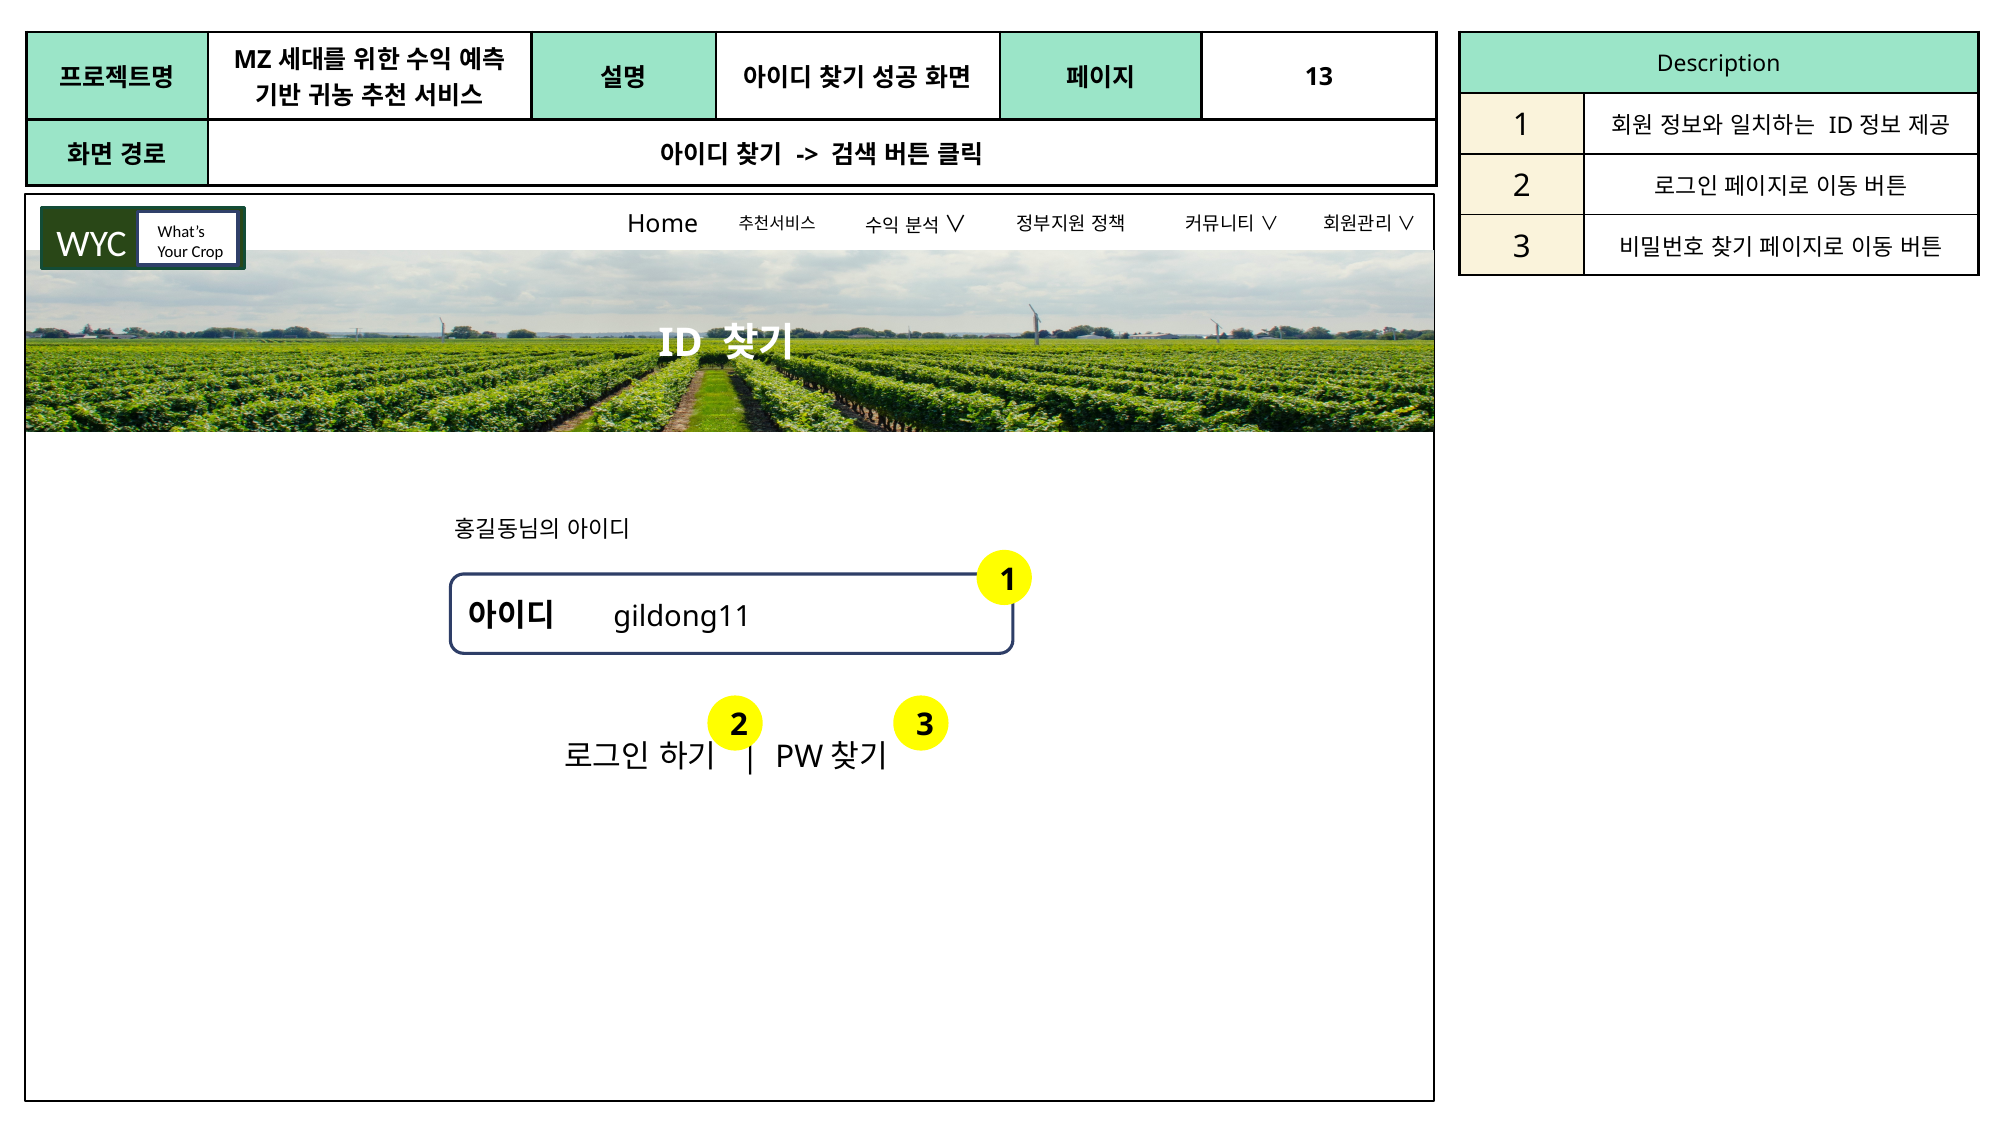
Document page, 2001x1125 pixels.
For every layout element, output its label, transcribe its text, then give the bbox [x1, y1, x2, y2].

text_box [24, 440, 1435, 1101]
table_header 페이지 [1001, 33, 1200, 118]
table_cell 로그인 페이지로 이동 버튼 [1585, 155, 1977, 214]
table_cell 아이디 찾기 -> 검색 버튼 클릭 [209, 121, 1435, 184]
text_box 2 [707, 695, 763, 751]
text_box 1 [976, 560, 1032, 606]
table_header 아이디 찾기 성공 화면 [717, 33, 999, 118]
table_cell 화면 경로 [28, 121, 207, 184]
table_header 프로젝트명 [28, 33, 207, 118]
table_cell 3 [1461, 215, 1583, 274]
text_box 커뮤니티 ∨ [1157, 195, 1307, 247]
text_box 아이디 gildong11 [450, 573, 1013, 654]
text_box 수익 분석 ∨ [848, 195, 985, 247]
table_cell 회원 정보와 일치하는 ID정보 제공 [1585, 94, 1977, 153]
text_box 정부지원 정책 [985, 195, 1157, 247]
table_header 13 [1203, 33, 1435, 118]
picture [25, 249, 1434, 432]
text_box 회원관리 ∨ [1307, 195, 1434, 248]
text_box WYC [41, 211, 143, 247]
text_box 추천서비스 [716, 195, 839, 247]
table_header 설명 [533, 33, 715, 118]
text_box [40, 206, 246, 247]
text_box [24, 193, 1435, 249]
text_box 홍길동님의 아이디 [436, 493, 1030, 563]
text_box Home [602, 195, 716, 247]
table_cell 1 [1461, 94, 1583, 153]
table_cell 2 [1461, 155, 1583, 214]
text_box 로그인 하기 | PW찾기 [470, 723, 1000, 787]
table_header MZ세대를 위한 수익 예측 기반 귀농 추천 서비스 [209, 33, 530, 118]
table_header Description [1461, 33, 1977, 92]
table_cell 비밀번호 찾기 페이지로 이동 버튼 [1585, 215, 1977, 274]
text_box What’s Your Crop [143, 213, 244, 247]
text_box 3 [893, 695, 949, 723]
